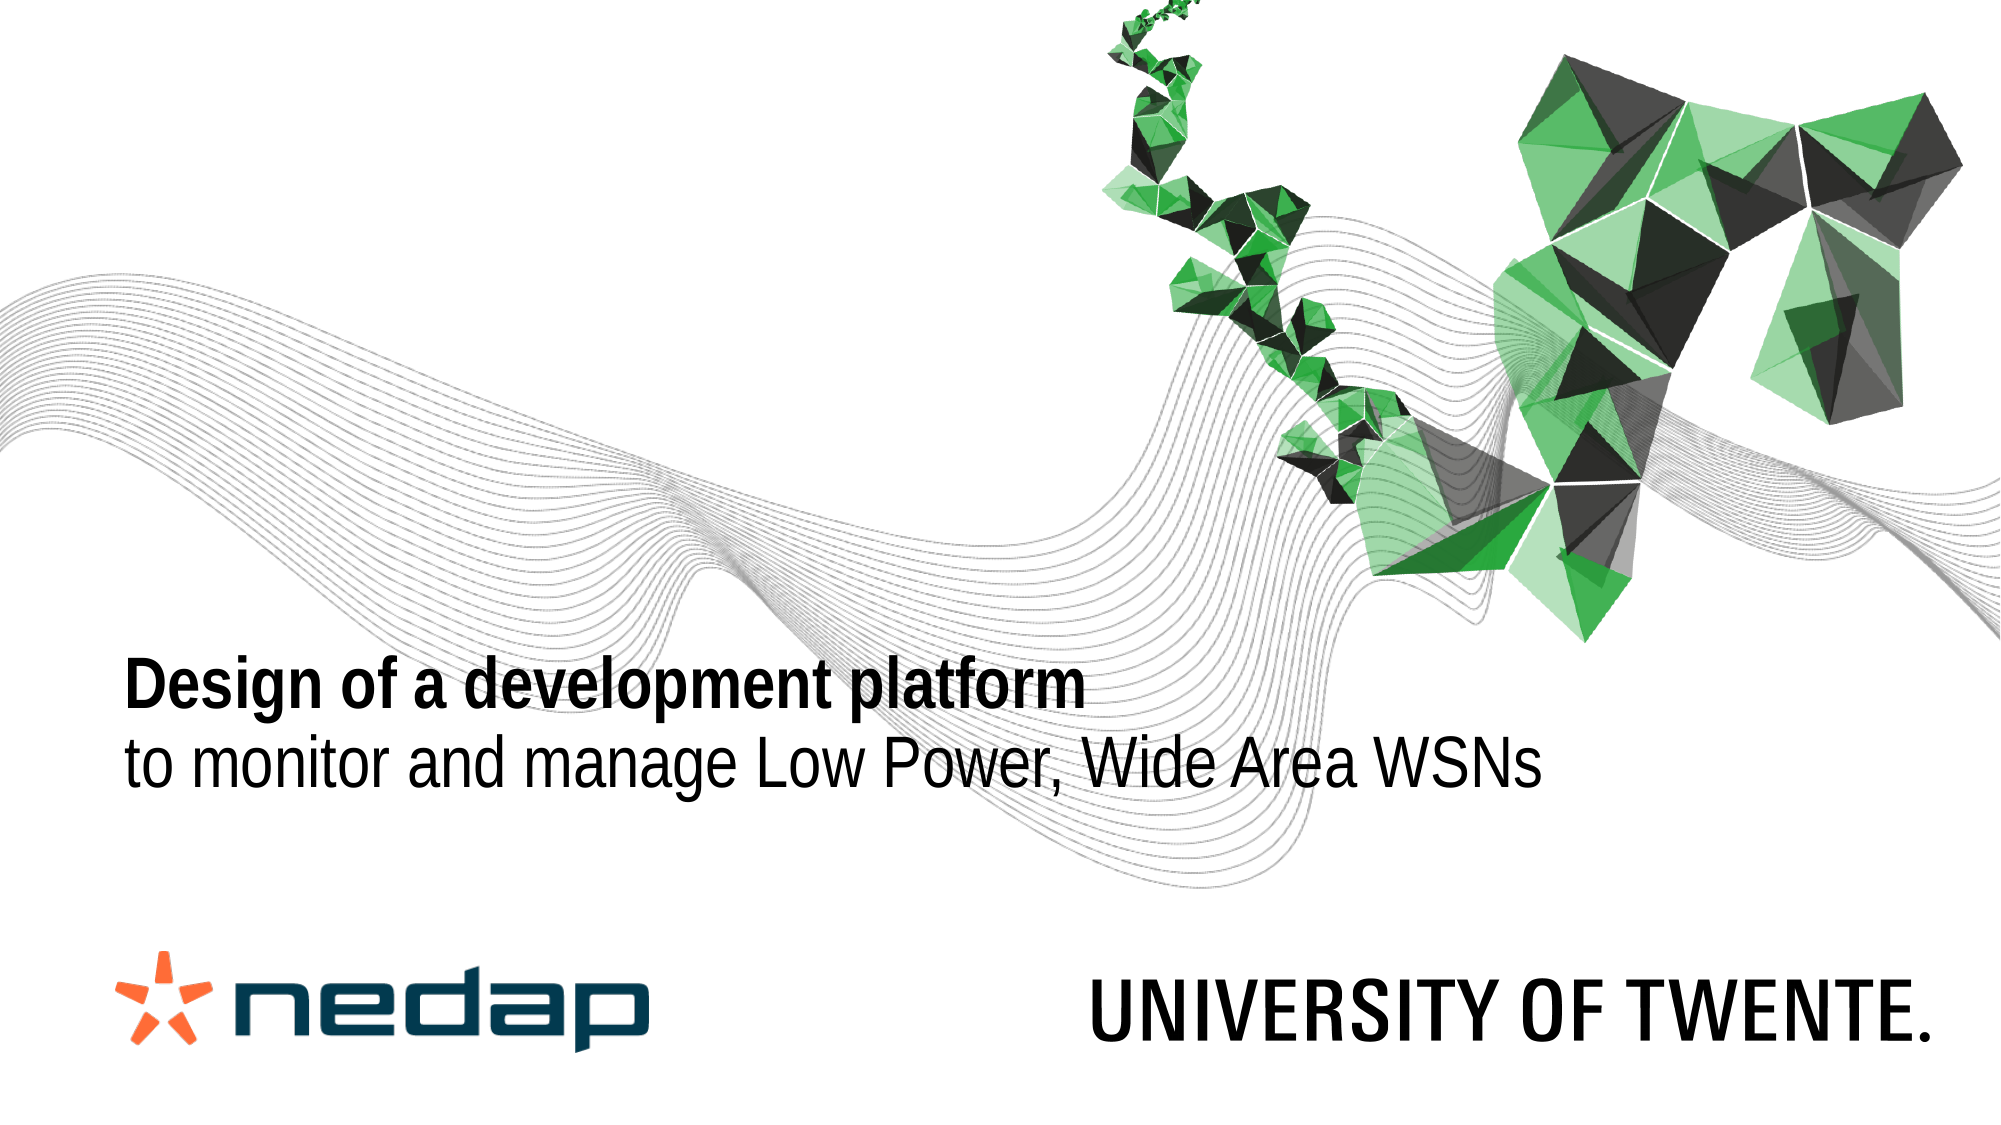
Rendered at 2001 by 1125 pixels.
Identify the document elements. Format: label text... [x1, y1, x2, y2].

title Design of a development platform to monitor and manage Low Power, Wide Area WSNs [109, 638, 1953, 856]
picture [0, 0, 2001, 1125]
